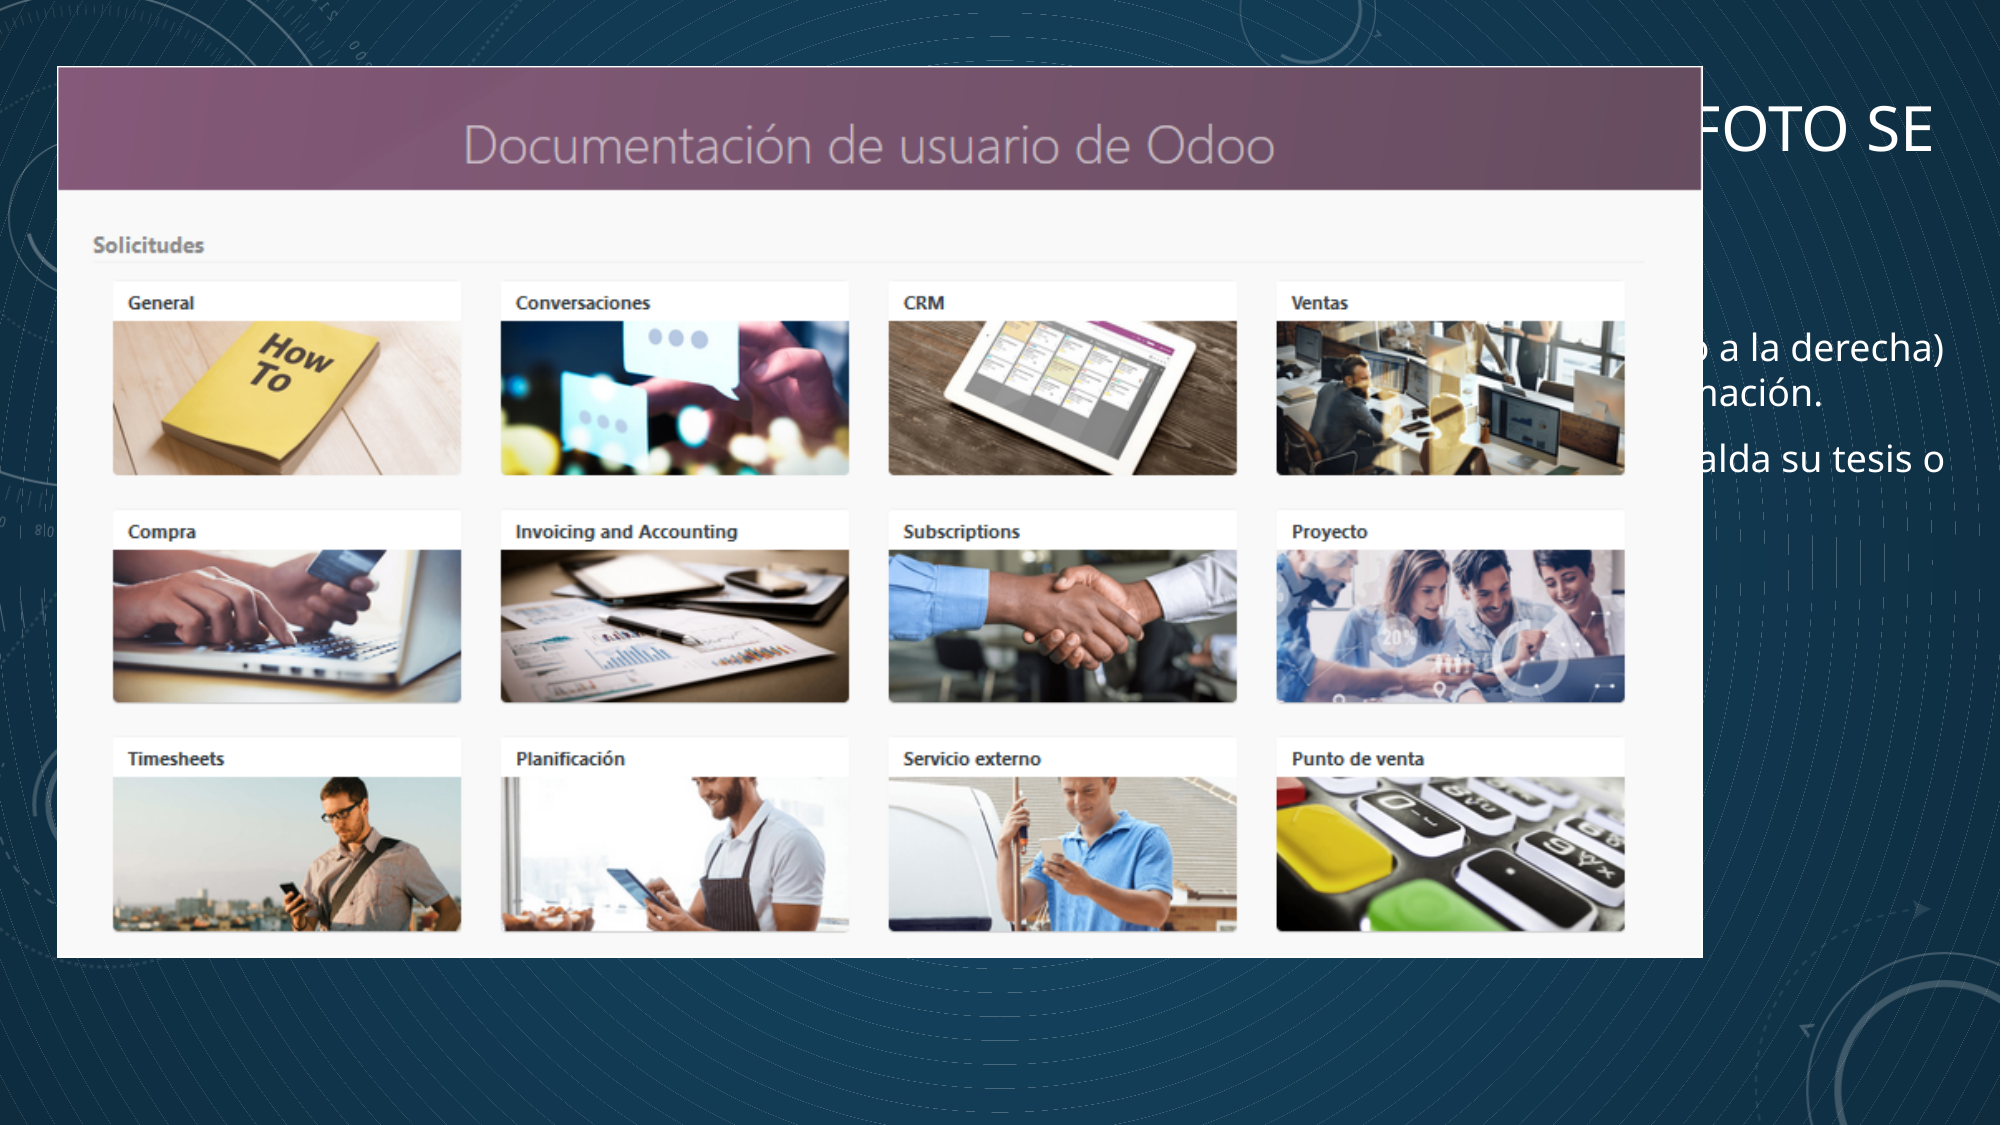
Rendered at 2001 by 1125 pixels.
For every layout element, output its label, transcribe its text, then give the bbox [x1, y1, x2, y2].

list Inserte una foto (en el cuadro a la derecha) que respalde su tesis o reclamación. Explique cómo esta foto respalda su tesis o reclamación. [1708, 316, 1968, 887]
title El título de la foto se escribe aquí [1703, 66, 1968, 262]
picture [0, 0, 2000, 1125]
